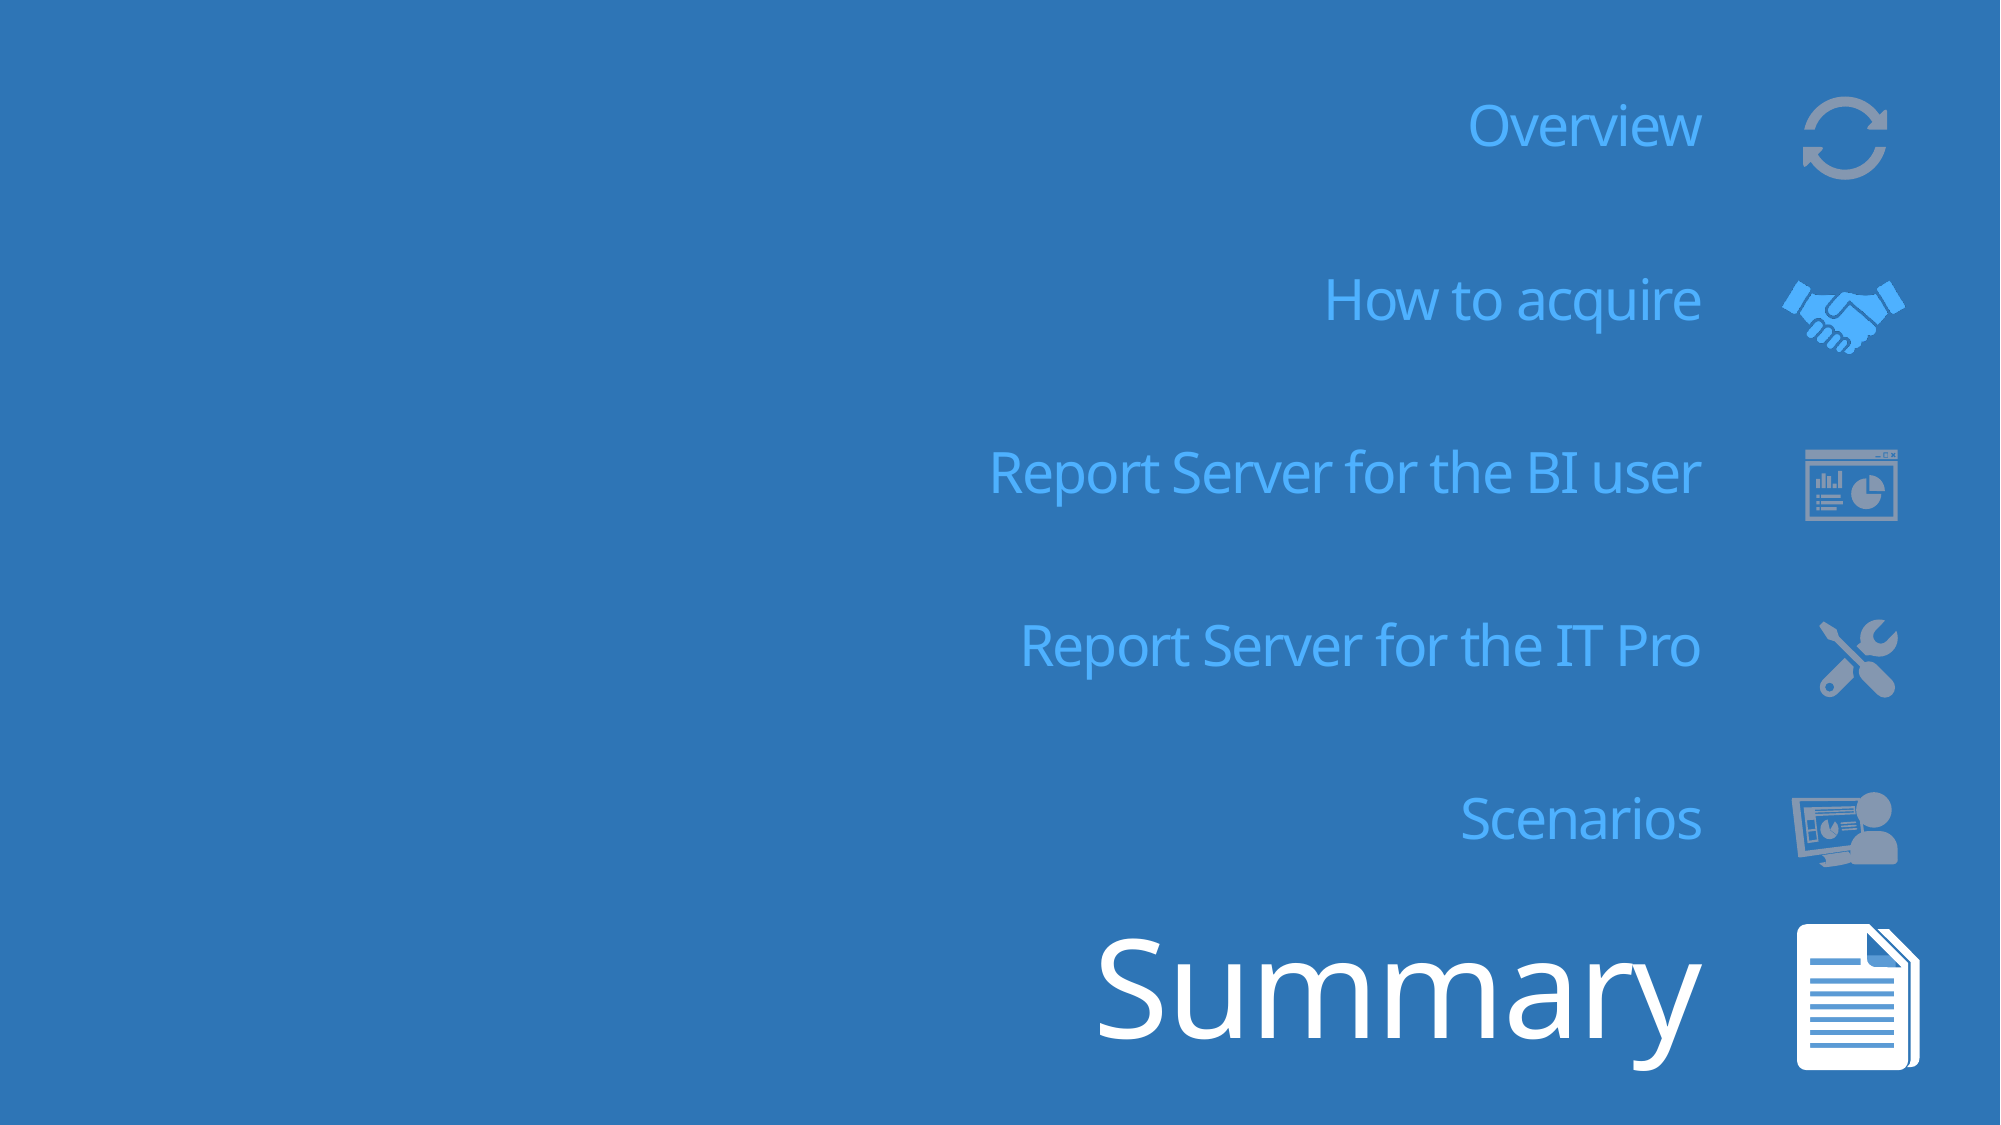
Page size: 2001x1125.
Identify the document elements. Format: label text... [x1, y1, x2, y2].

text_box Scenarios [304, 784, 1727, 858]
text_box [1854, 618, 1899, 658]
text_box Overview [304, 91, 1727, 165]
picture [1775, 249, 1912, 386]
text_box How to acquire [304, 264, 1727, 339]
text_box [1804, 449, 1899, 522]
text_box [1797, 924, 1920, 1071]
text_box Report Server for the BI user [304, 437, 1727, 512]
text_box Summary [304, 957, 1727, 1032]
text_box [1803, 96, 1888, 180]
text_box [1793, 792, 1898, 867]
text_box [1817, 620, 1897, 699]
text_box Report Server for the IT Pro [304, 611, 1727, 685]
